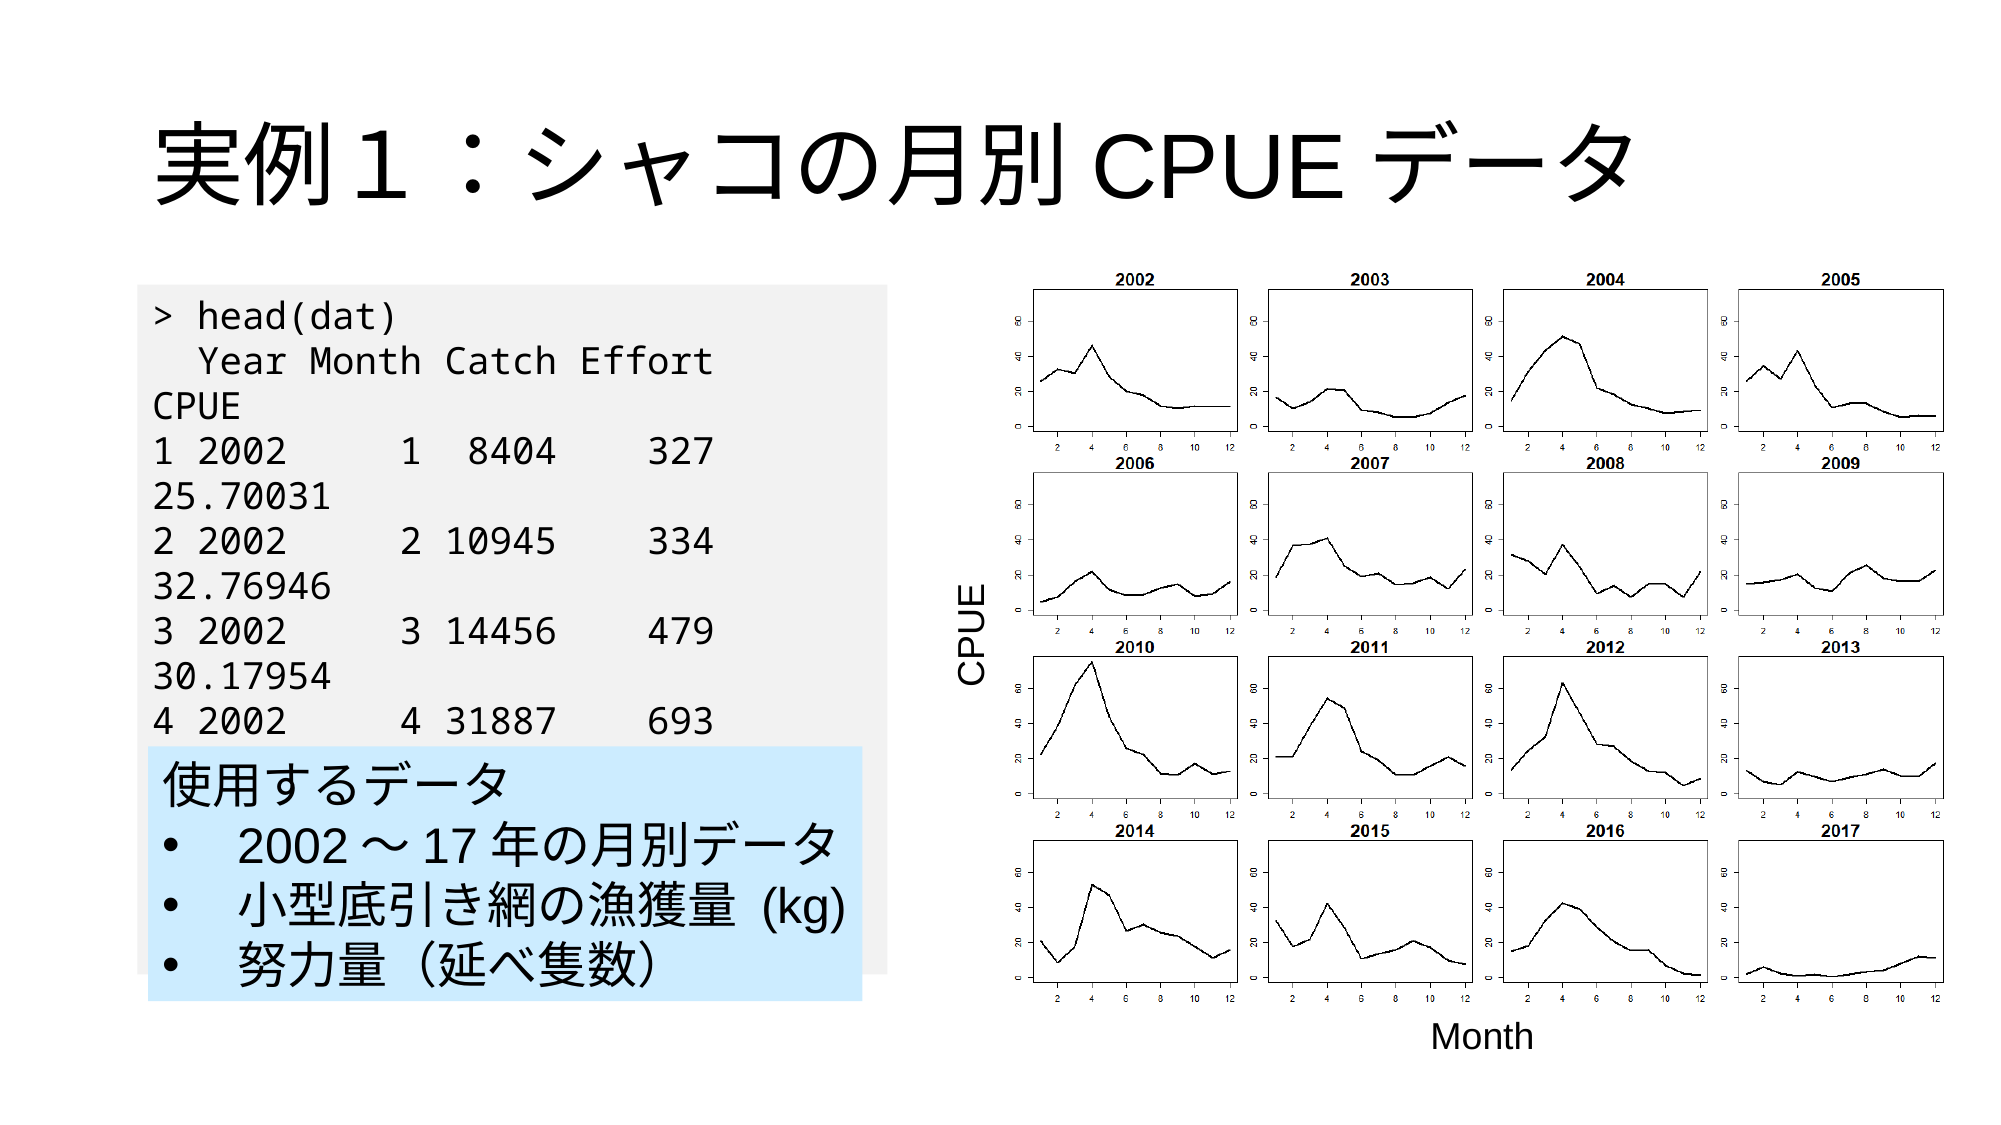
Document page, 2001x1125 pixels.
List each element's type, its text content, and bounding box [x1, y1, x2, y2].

text_box 使用するデータ 2002～17年の月別データ 小型底引き網の漁獲量 (kg) 努力量（延べ隻数） [148, 746, 863, 1002]
text_box CPUE [939, 568, 1000, 703]
text_box 実例１：シャコの月別CPUEデータ [137, 59, 1863, 278]
text_box > head(dat) Year Month Catch Effort CPUE 1 2002 1 8404 327 25.70031 2 2002 2 10945 334 32.76946 3 2002 3 14456 479 30.17954 4 2002 4 31887 693 46.01299 5 2002 5 21873 768 28.48047 6 2002 6 18028 910 19.81099 [137, 284, 888, 975]
picture [1012, 268, 1953, 1003]
text_box Month [1415, 1004, 1550, 1065]
